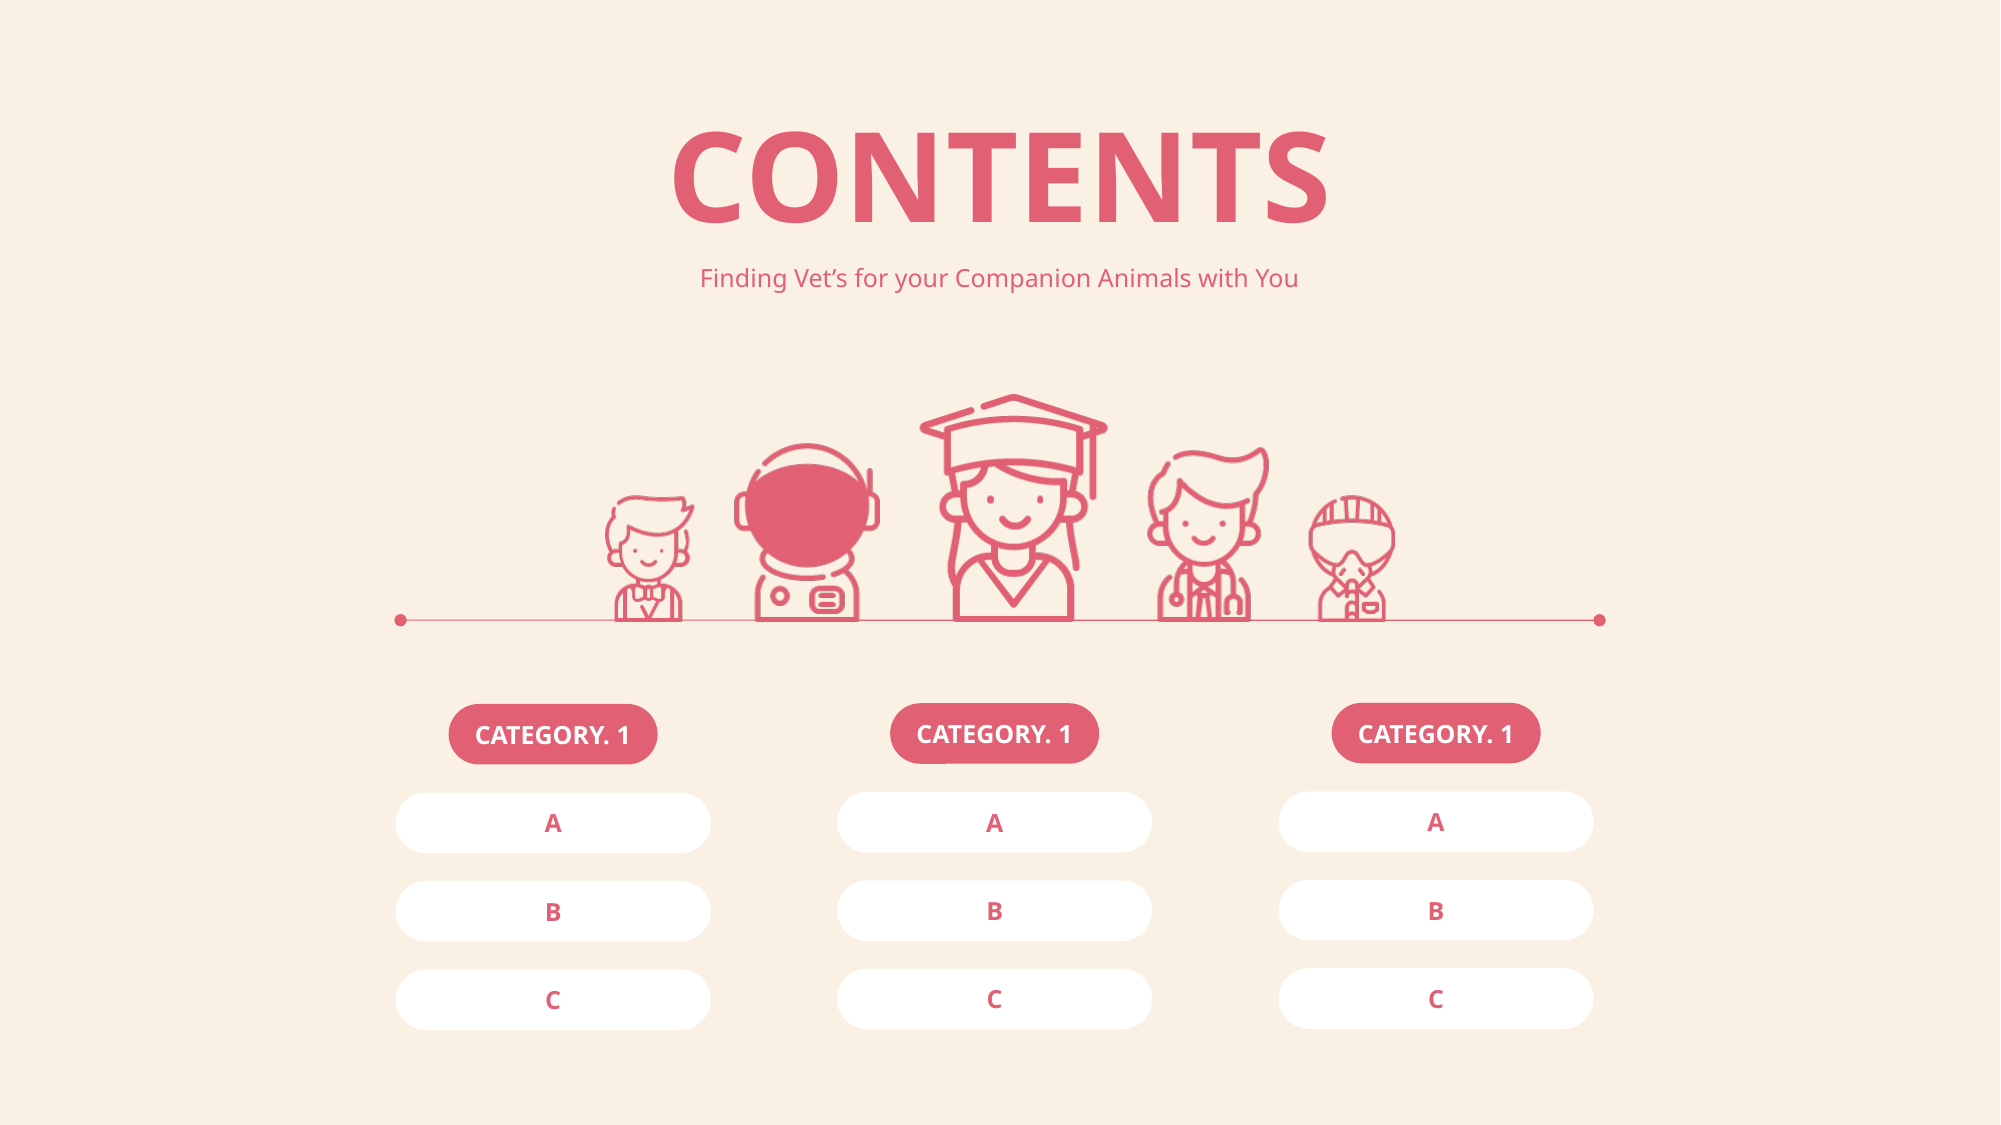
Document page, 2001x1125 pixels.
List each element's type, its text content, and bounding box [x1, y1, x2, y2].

text_box C [836, 967, 1154, 1031]
text_box C [394, 968, 712, 1032]
text_box CONTENTS Finding Vet’s for your Companion Animals with You [493, 89, 1507, 300]
text_box B [1277, 878, 1595, 942]
text_box A [394, 791, 712, 855]
text_box CATEGORY. 1 [1330, 701, 1542, 765]
text_box C [1277, 967, 1595, 1030]
text_box B [836, 879, 1154, 943]
text_box B [394, 879, 712, 943]
text_box A [836, 790, 1154, 854]
text_box CATEGORY. 1 [889, 702, 1101, 765]
text_box A [1277, 790, 1595, 854]
text_box CATEGORY. 1 [447, 702, 659, 766]
picture [605, 394, 1395, 622]
